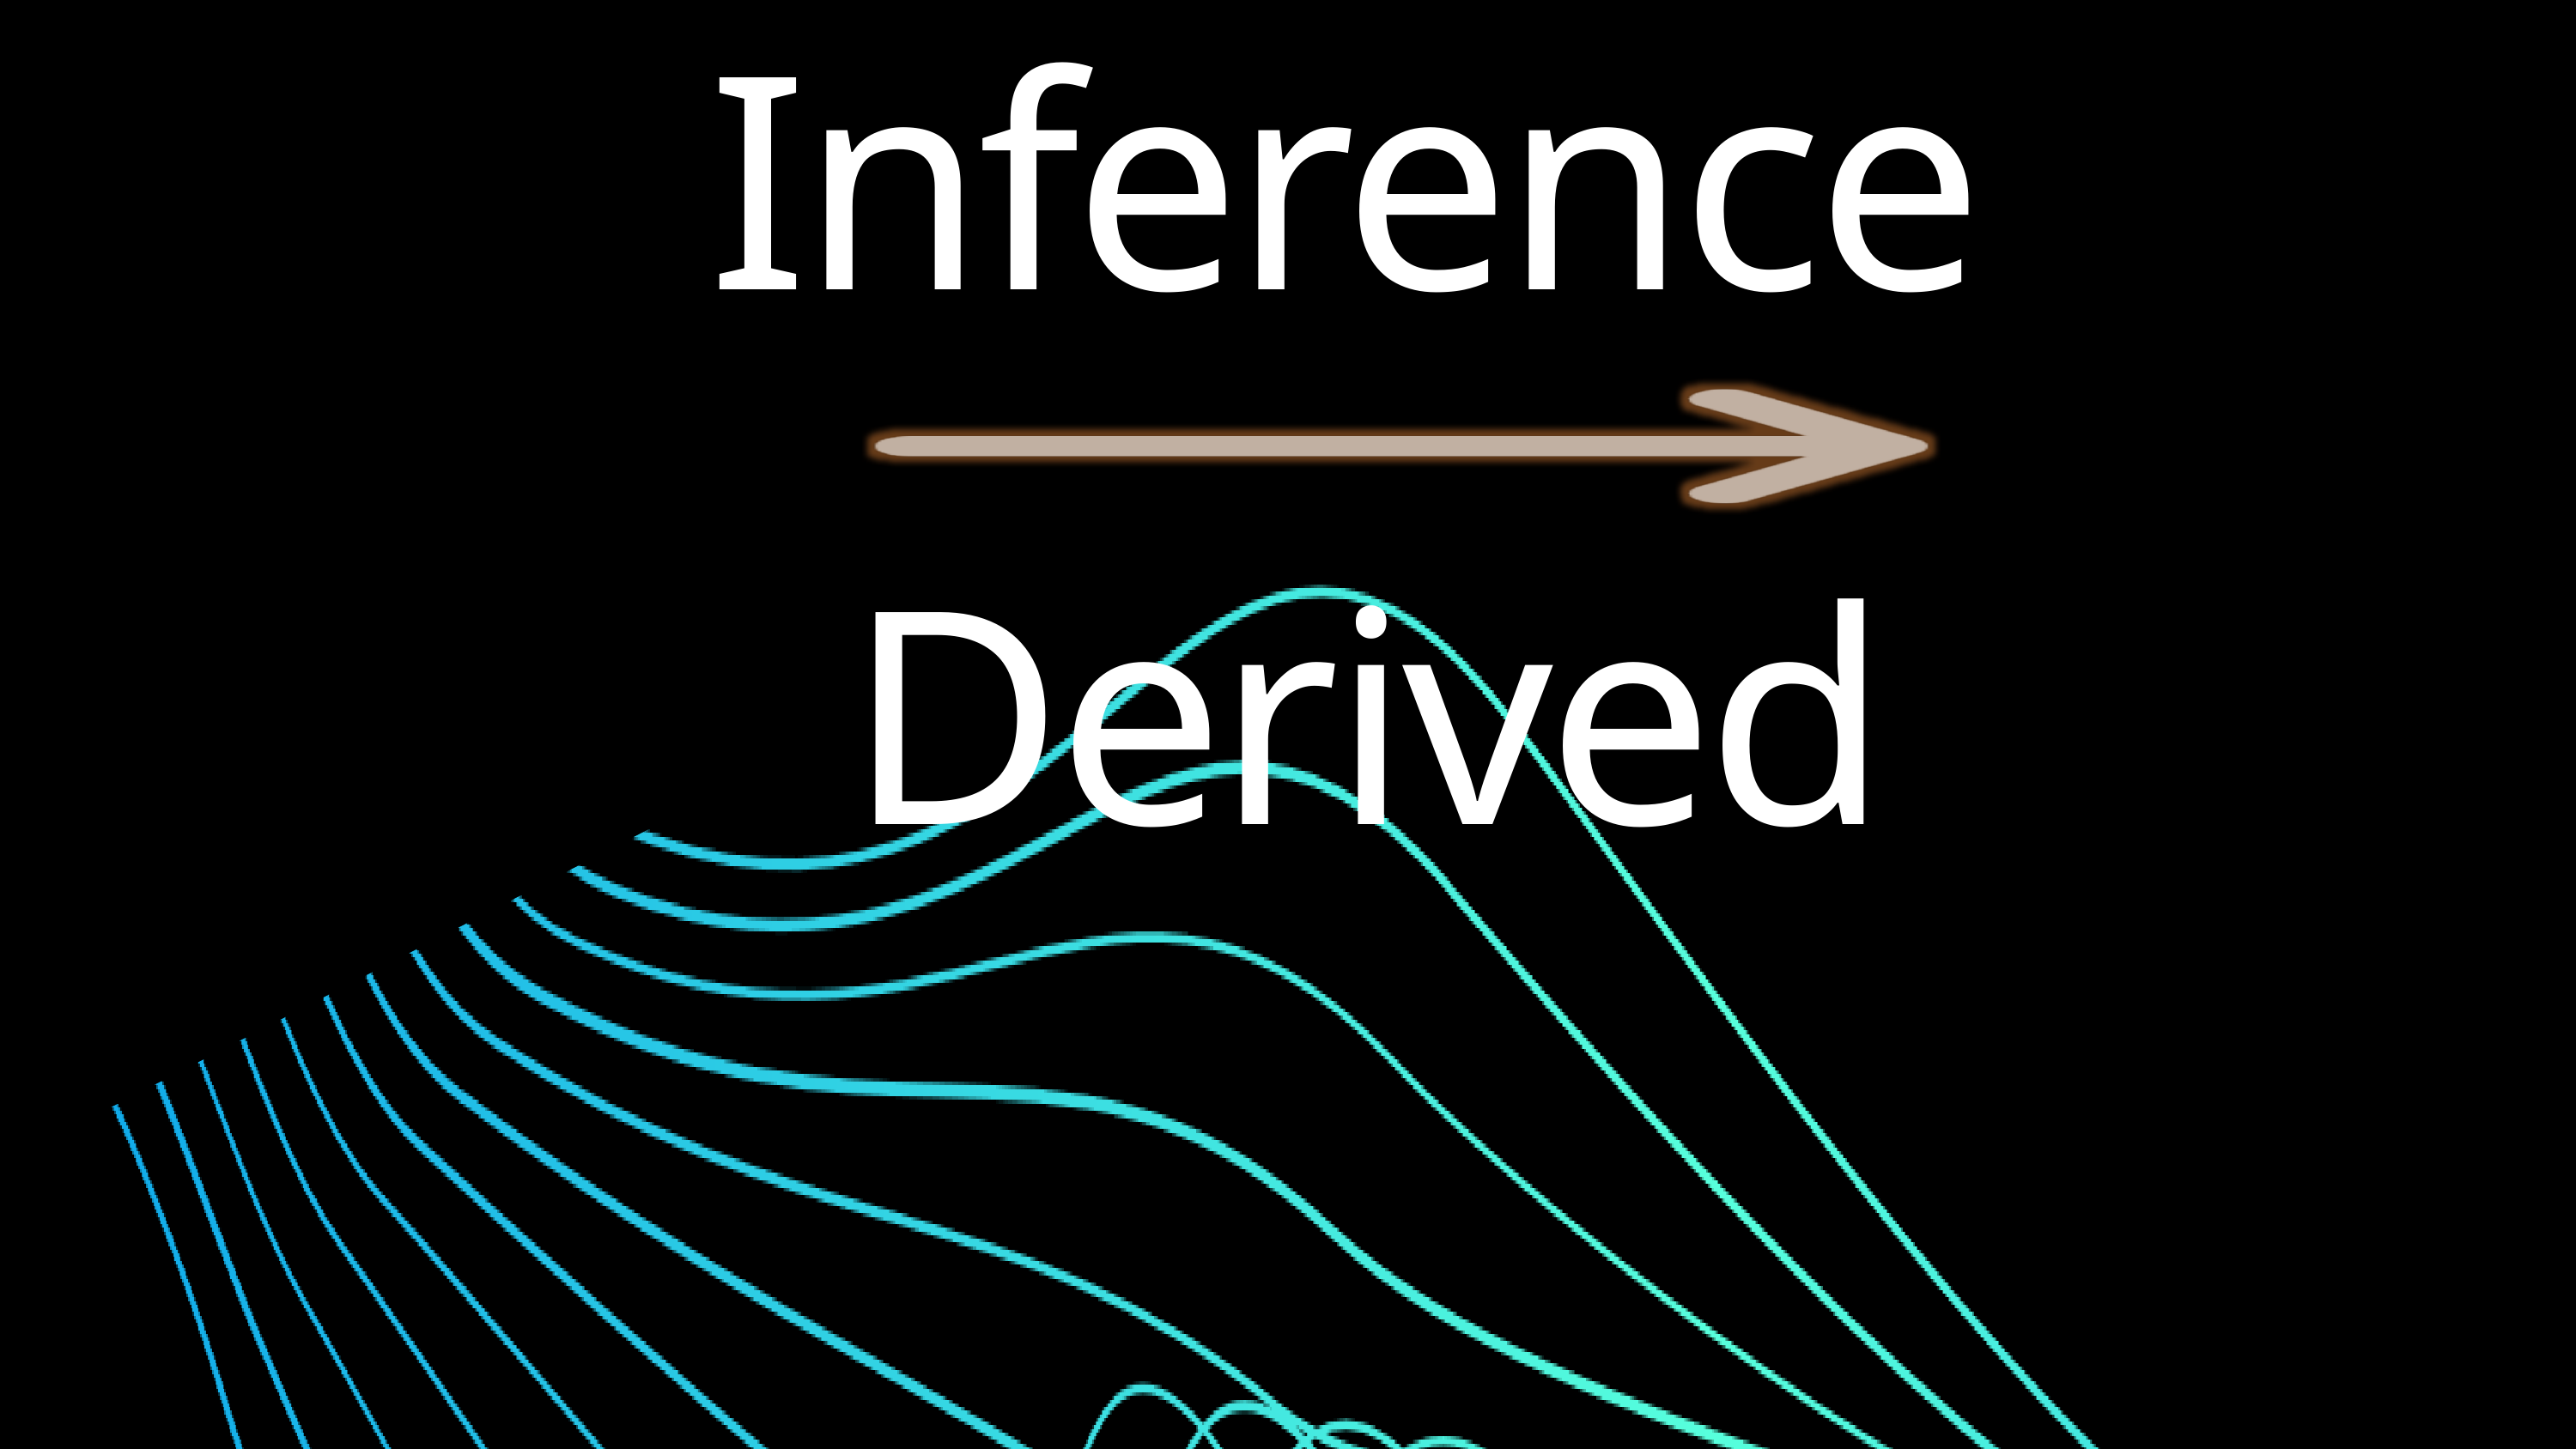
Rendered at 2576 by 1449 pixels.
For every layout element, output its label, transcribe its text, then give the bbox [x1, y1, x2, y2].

text_box [0, 0, 2576, 1449]
text_box Inference Derived [375, 91, 2361, 884]
picture [826, 283, 1976, 607]
